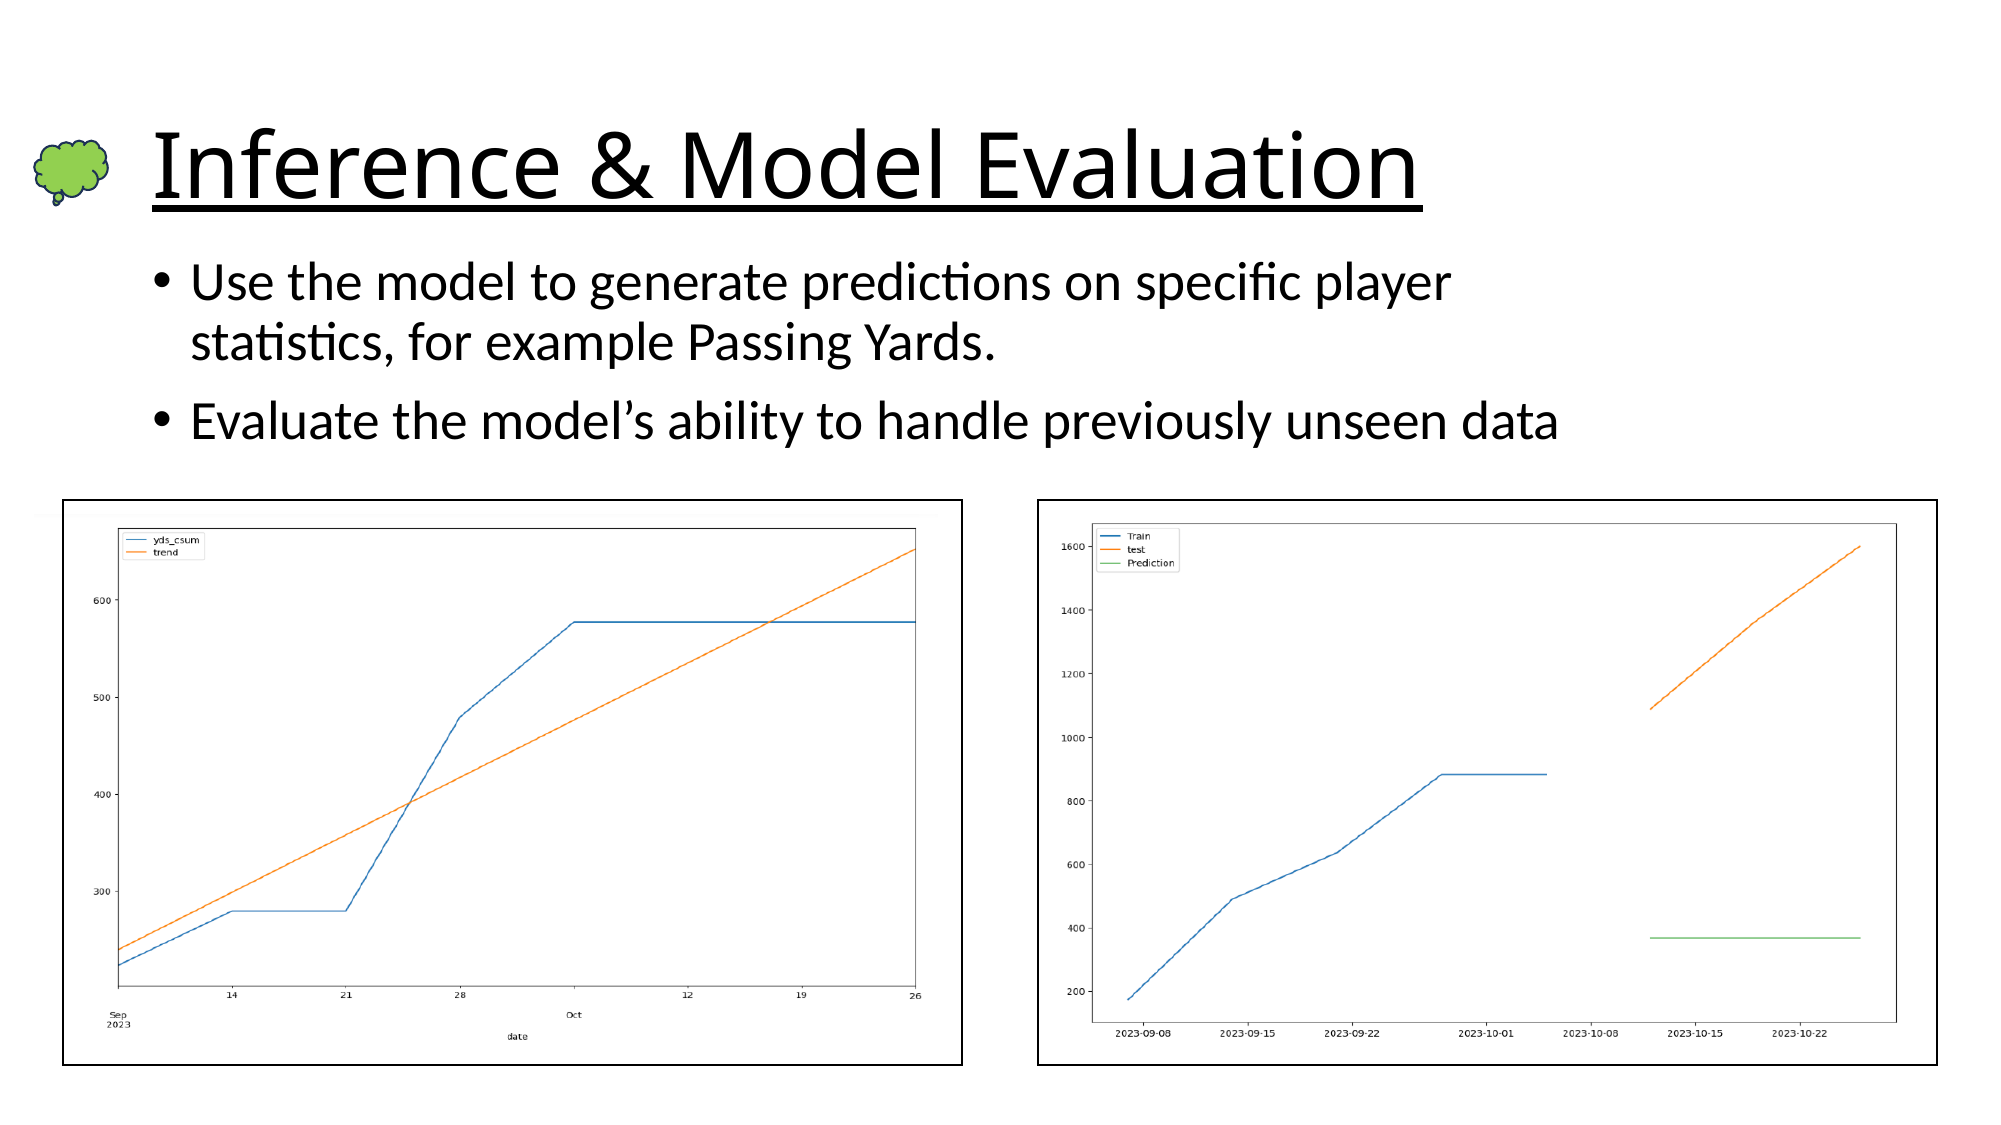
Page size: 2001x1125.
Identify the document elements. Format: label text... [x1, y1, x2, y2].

title Inference & Model Evaluation [137, 59, 1863, 278]
picture [1038, 514, 1909, 1047]
text_box [33, 139, 109, 207]
list Use the model to generate predictions on specific player statistics, for example Passing Yards. Evaluate the model’s ability to handle previously unseen data [137, 245, 1607, 463]
text_box [1037, 499, 1938, 1066]
picture [34, 514, 938, 1047]
text_box [62, 499, 963, 1066]
